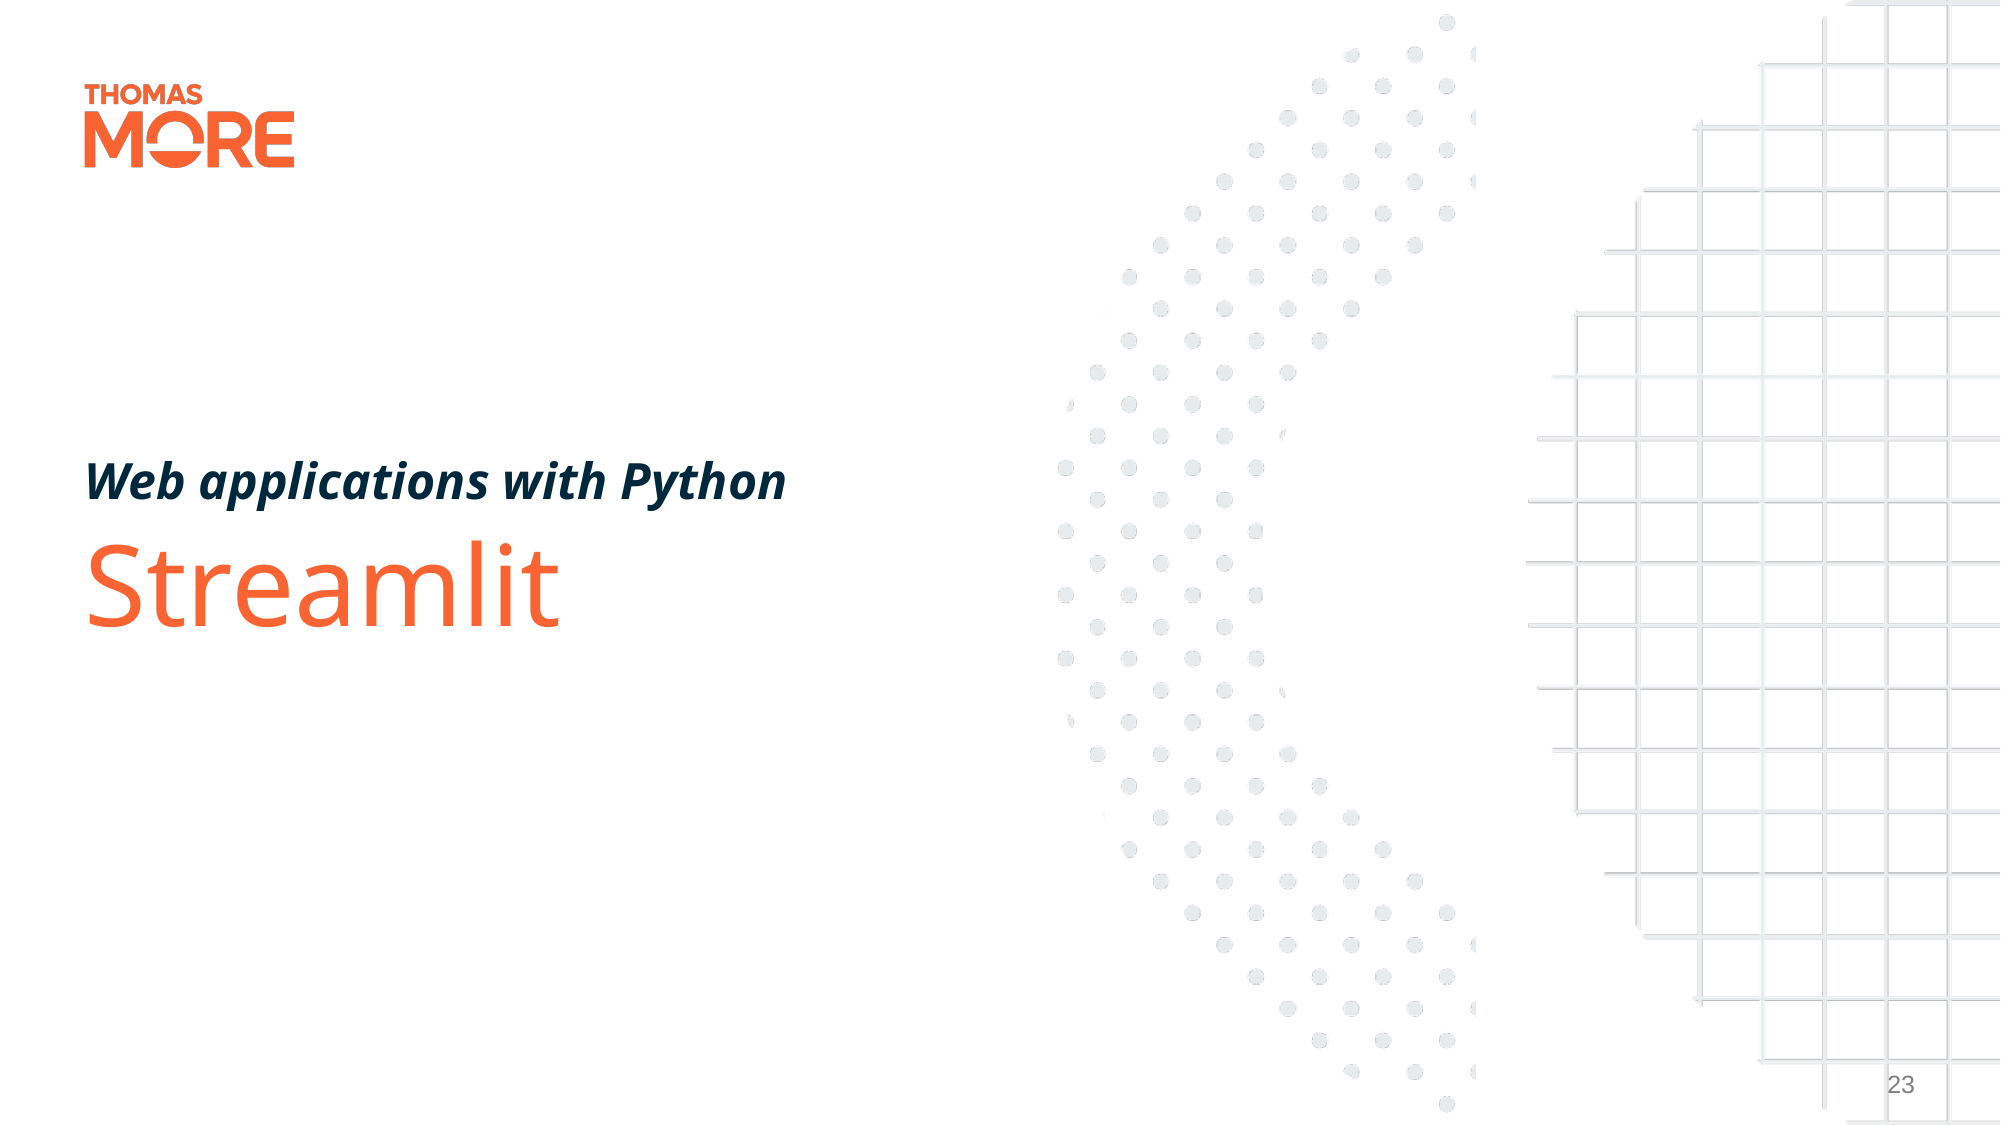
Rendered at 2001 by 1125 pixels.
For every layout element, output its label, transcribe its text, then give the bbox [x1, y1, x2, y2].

list Web applications with Python [84, 441, 1431, 527]
picture [84, 84, 294, 168]
title Streamlit [84, 527, 1431, 788]
slide_number 23 [1815, 1061, 1916, 1107]
picture [1526, 0, 2001, 1125]
picture [1048, 0, 1476, 1125]
